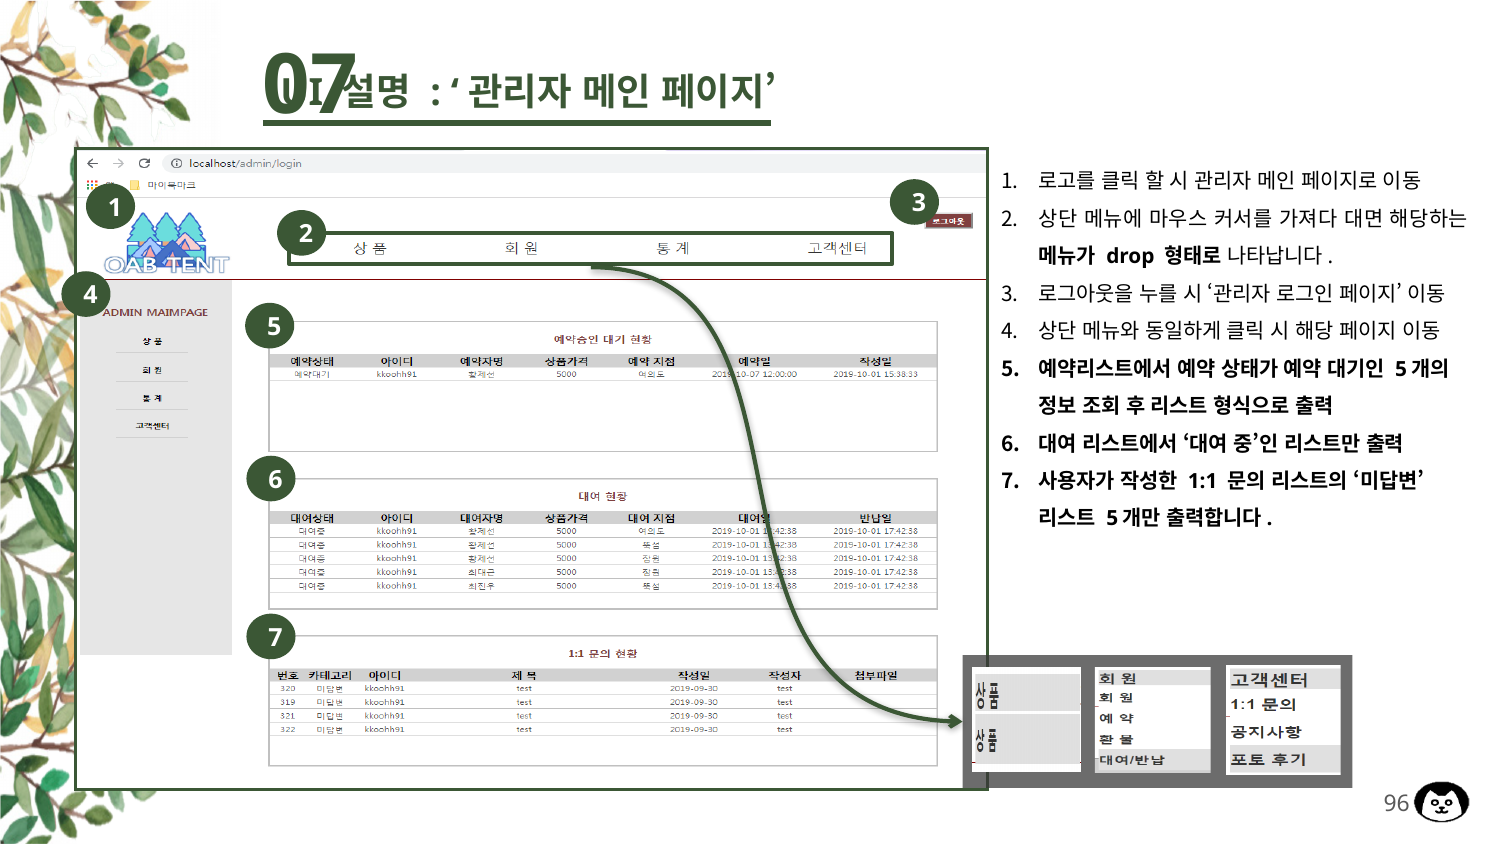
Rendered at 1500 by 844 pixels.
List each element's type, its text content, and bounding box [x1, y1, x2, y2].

picture [1094, 666, 1211, 773]
text_box 로고를 클릭 할 시 관리자 메인 페이지로 이동 상단 메뉴에 마우스 커서를 가져다 대면 해당하는 메뉴가 drop 형태로 나타납니다. 로그아웃을 누를 시 ‘관리자 로그인 페이지’ 이동 상단 메뉴와 동일하게 클릭 시 해당 페이지 이동 예약리스트에서 예약 상태가 예약 대기인 5개의 정보 조회 후 리스트 형식으로 출력 대여 리스트에서 ‘대여 중’인 리스트만 출력 사용자가 작성한 1:1 문의 리스트의 ‘미답변’ 리스트 5개만 출력합니다. [986, 148, 1483, 613]
text_box 4 [59, 273, 71, 309]
slide_number 96 [1074, 782, 1398, 827]
picture [1225, 665, 1341, 775]
picture [1402, 775, 1486, 824]
text_box 07 [248, 22, 787, 138]
picture [0, 1, 1081, 843]
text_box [549, 308, 1005, 681]
text_box [990, 653, 1354, 790]
text_box UI 설명 : ‘관리자 메인 페이지’ [265, 60, 939, 121]
